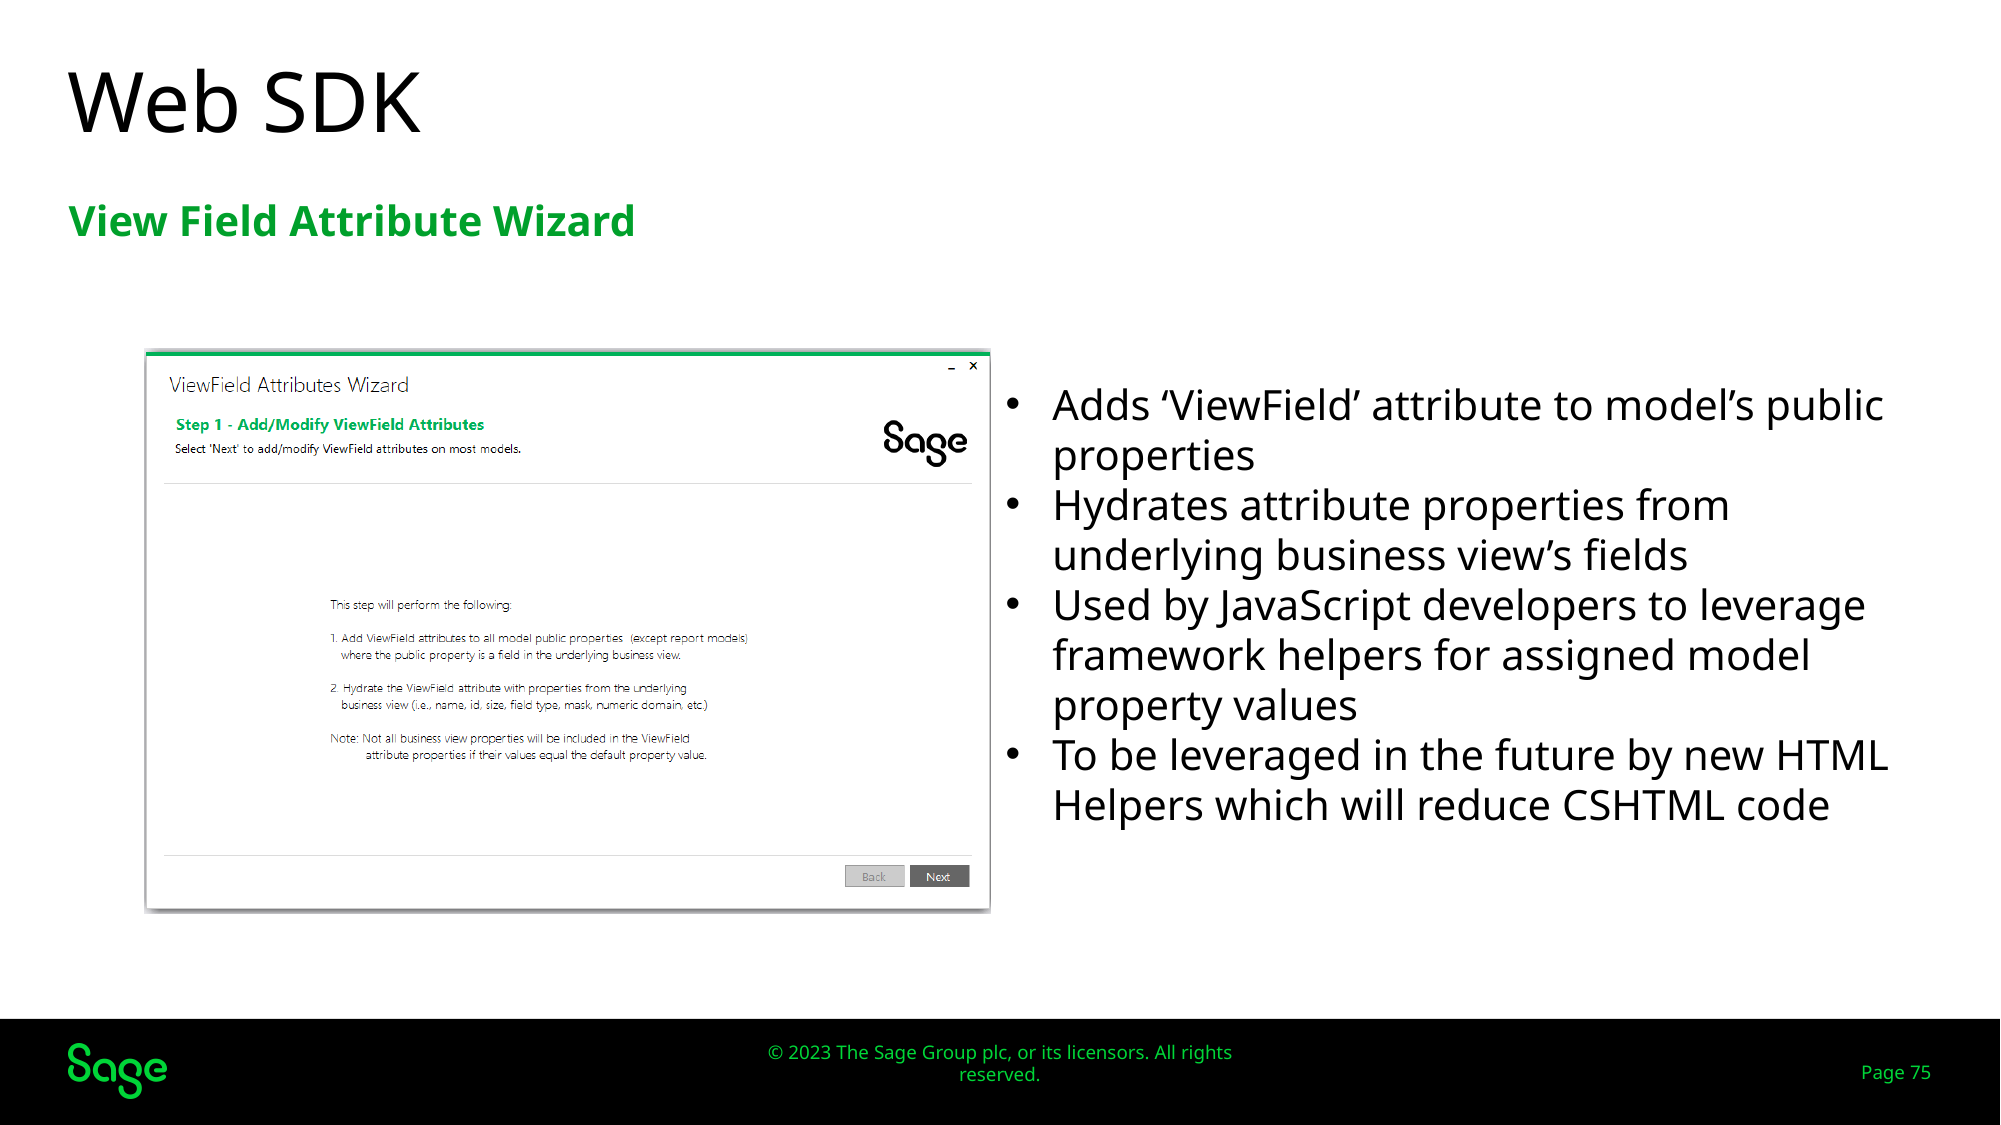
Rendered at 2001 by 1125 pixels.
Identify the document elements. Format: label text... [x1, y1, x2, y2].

text_box Adds ‘ViewField’ attribute to model’s public properties Hydrates attribute properties from underlying business view’s fields Used by JavaScript developers to leverage framework helpers for assigned model property values To be leveraged in the future by new HTML Helpers which will reduce CSHTML code [991, 371, 1930, 837]
picture [144, 348, 991, 914]
list View Field Attribute Wizard [68, 186, 1930, 259]
title Web SDK [67, 49, 1930, 147]
picture [68, 1043, 167, 1099]
slide_number Page 75 [1809, 1043, 1947, 1104]
